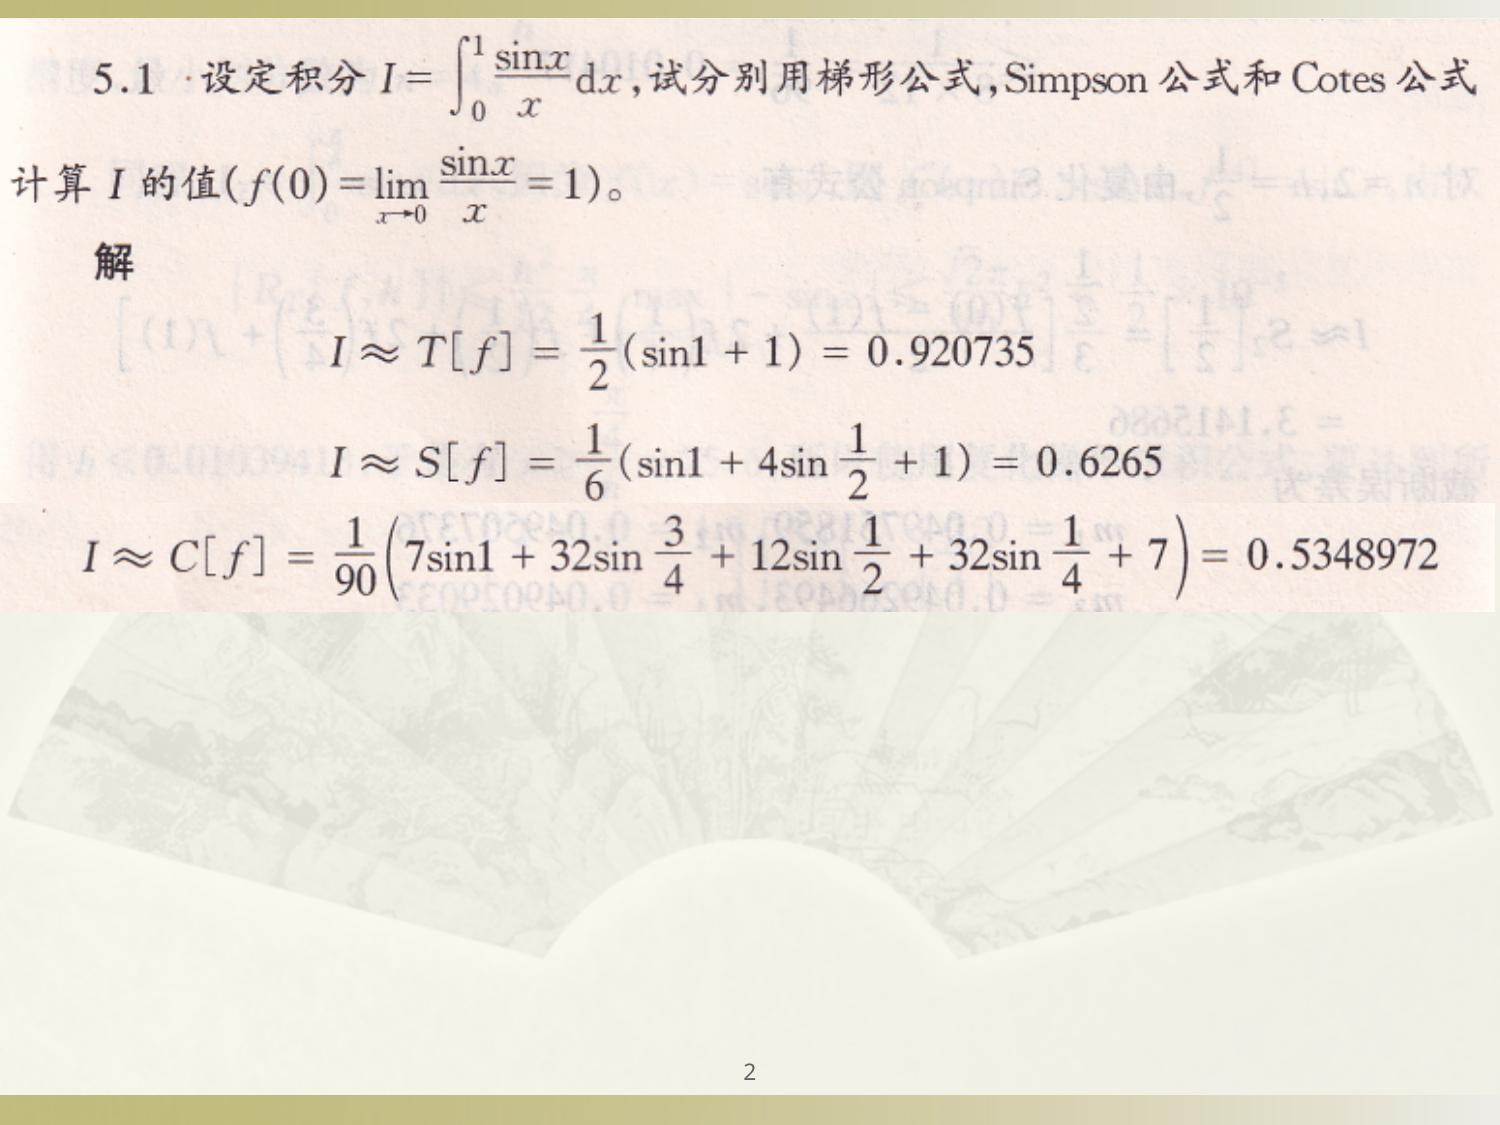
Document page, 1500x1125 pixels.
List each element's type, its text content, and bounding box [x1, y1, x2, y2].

slide_number 2 [675, 1050, 825, 1097]
picture [0, 18, 1500, 612]
